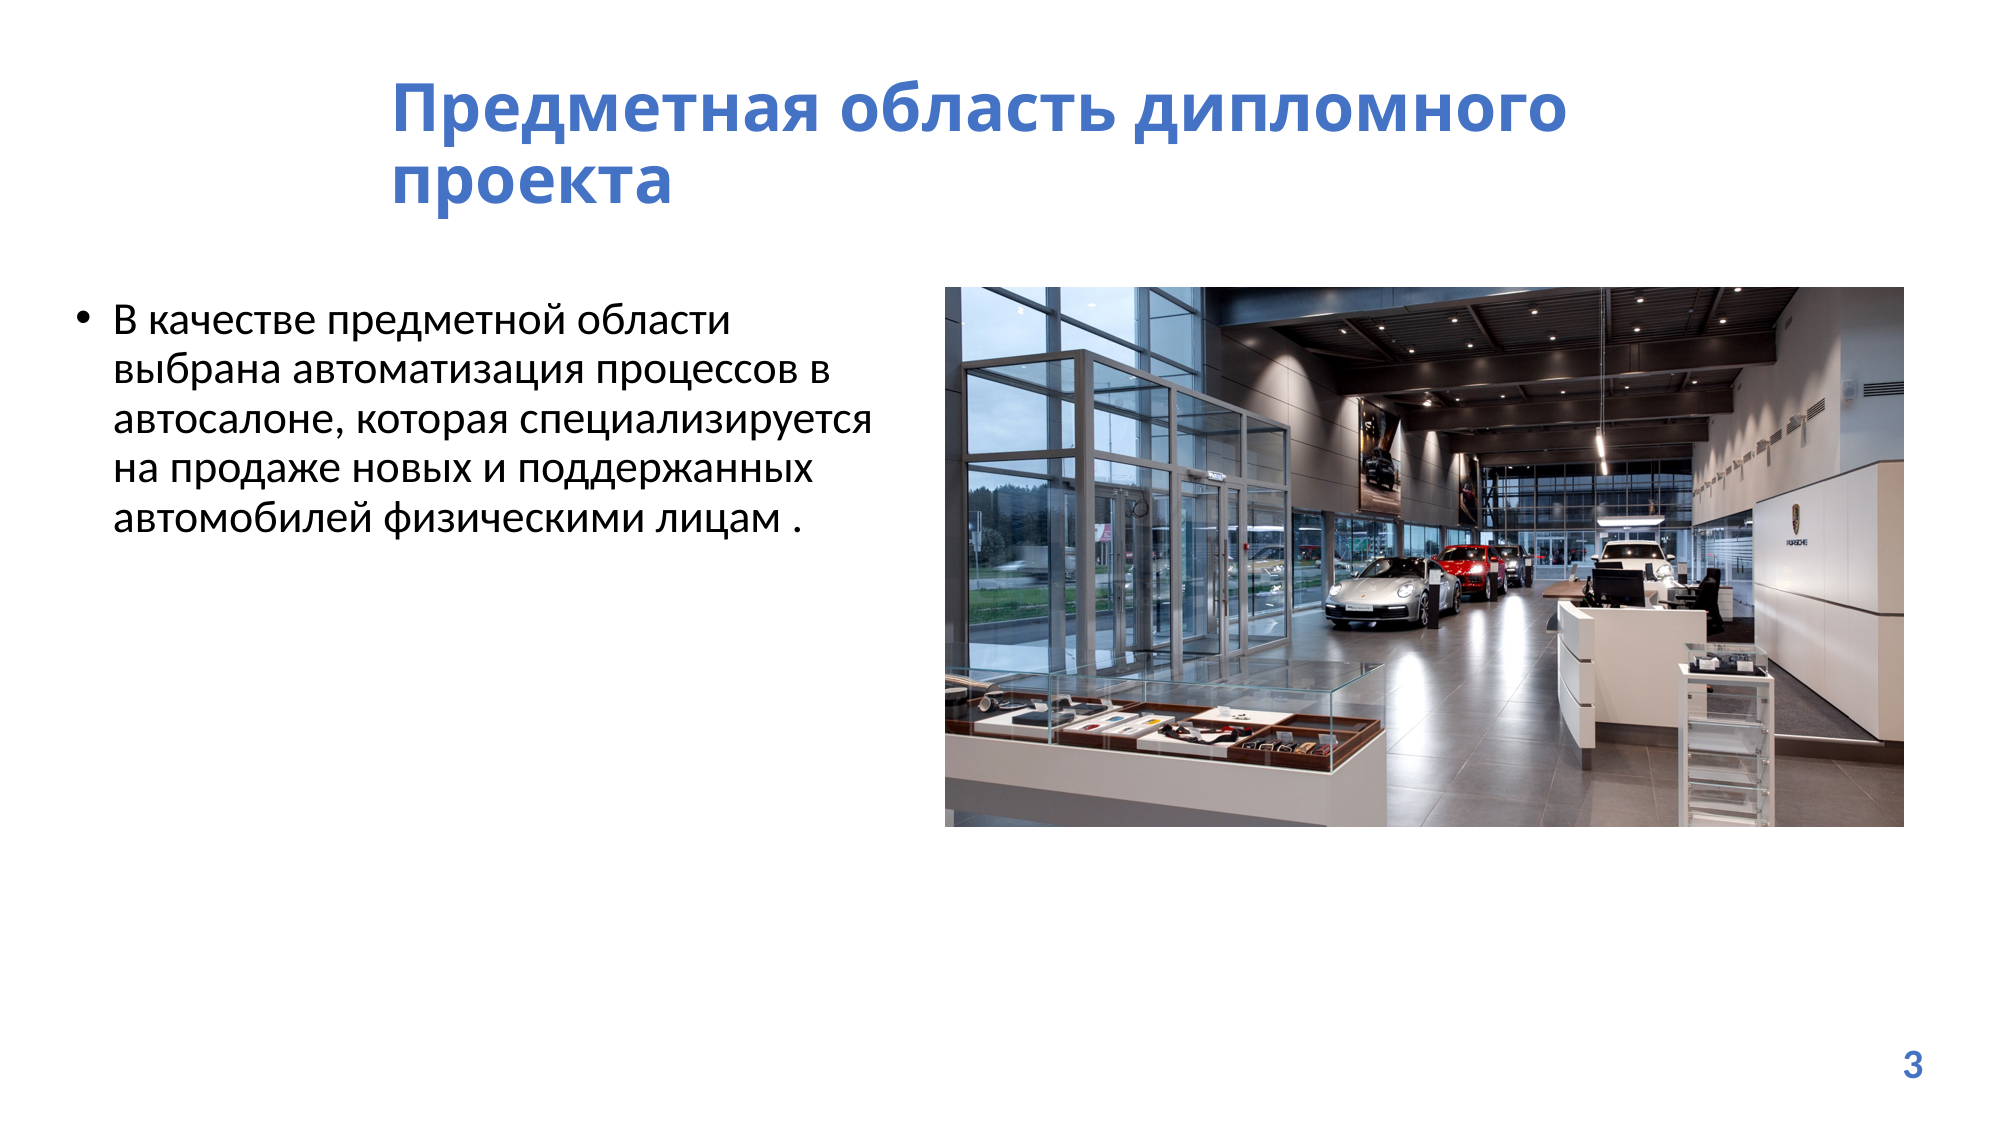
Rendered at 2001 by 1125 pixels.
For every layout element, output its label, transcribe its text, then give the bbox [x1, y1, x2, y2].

text_box Предметная область дипломного проекта [375, 52, 1792, 240]
text_box [1083, 239, 1987, 1101]
text_box В качестве предметной области выбрана автоматизация процессов в автосалоне, которая специализируется на продаже новых и поддержанных автомобилей физическими лицам . [60, 287, 889, 1125]
picture [945, 287, 1904, 827]
